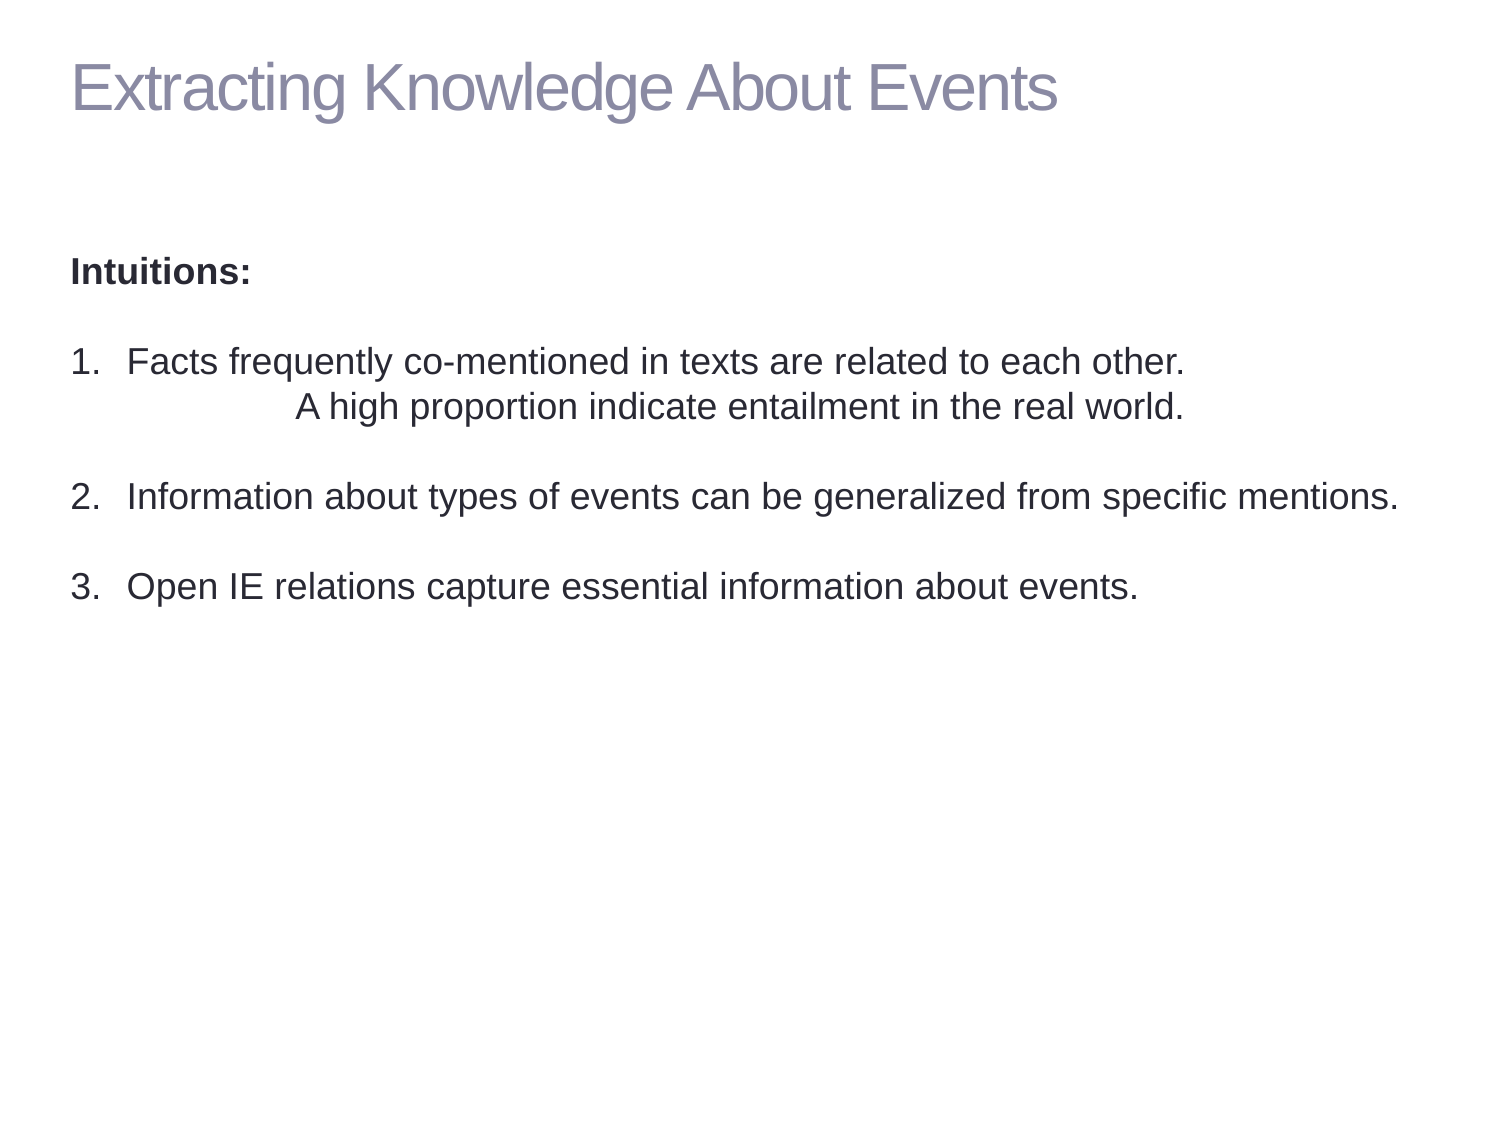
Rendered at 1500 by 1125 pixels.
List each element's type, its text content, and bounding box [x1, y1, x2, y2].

title Extracting Knowledge About Events [55, 2, 1451, 166]
text_box Intuitions: Facts frequently co-mentioned in texts are related to each other. A high proportion indicate entailment in the real world. Information about types of events can be generalized from specific mentions. Open IE relations capture essential information about events. [55, 239, 1477, 615]
